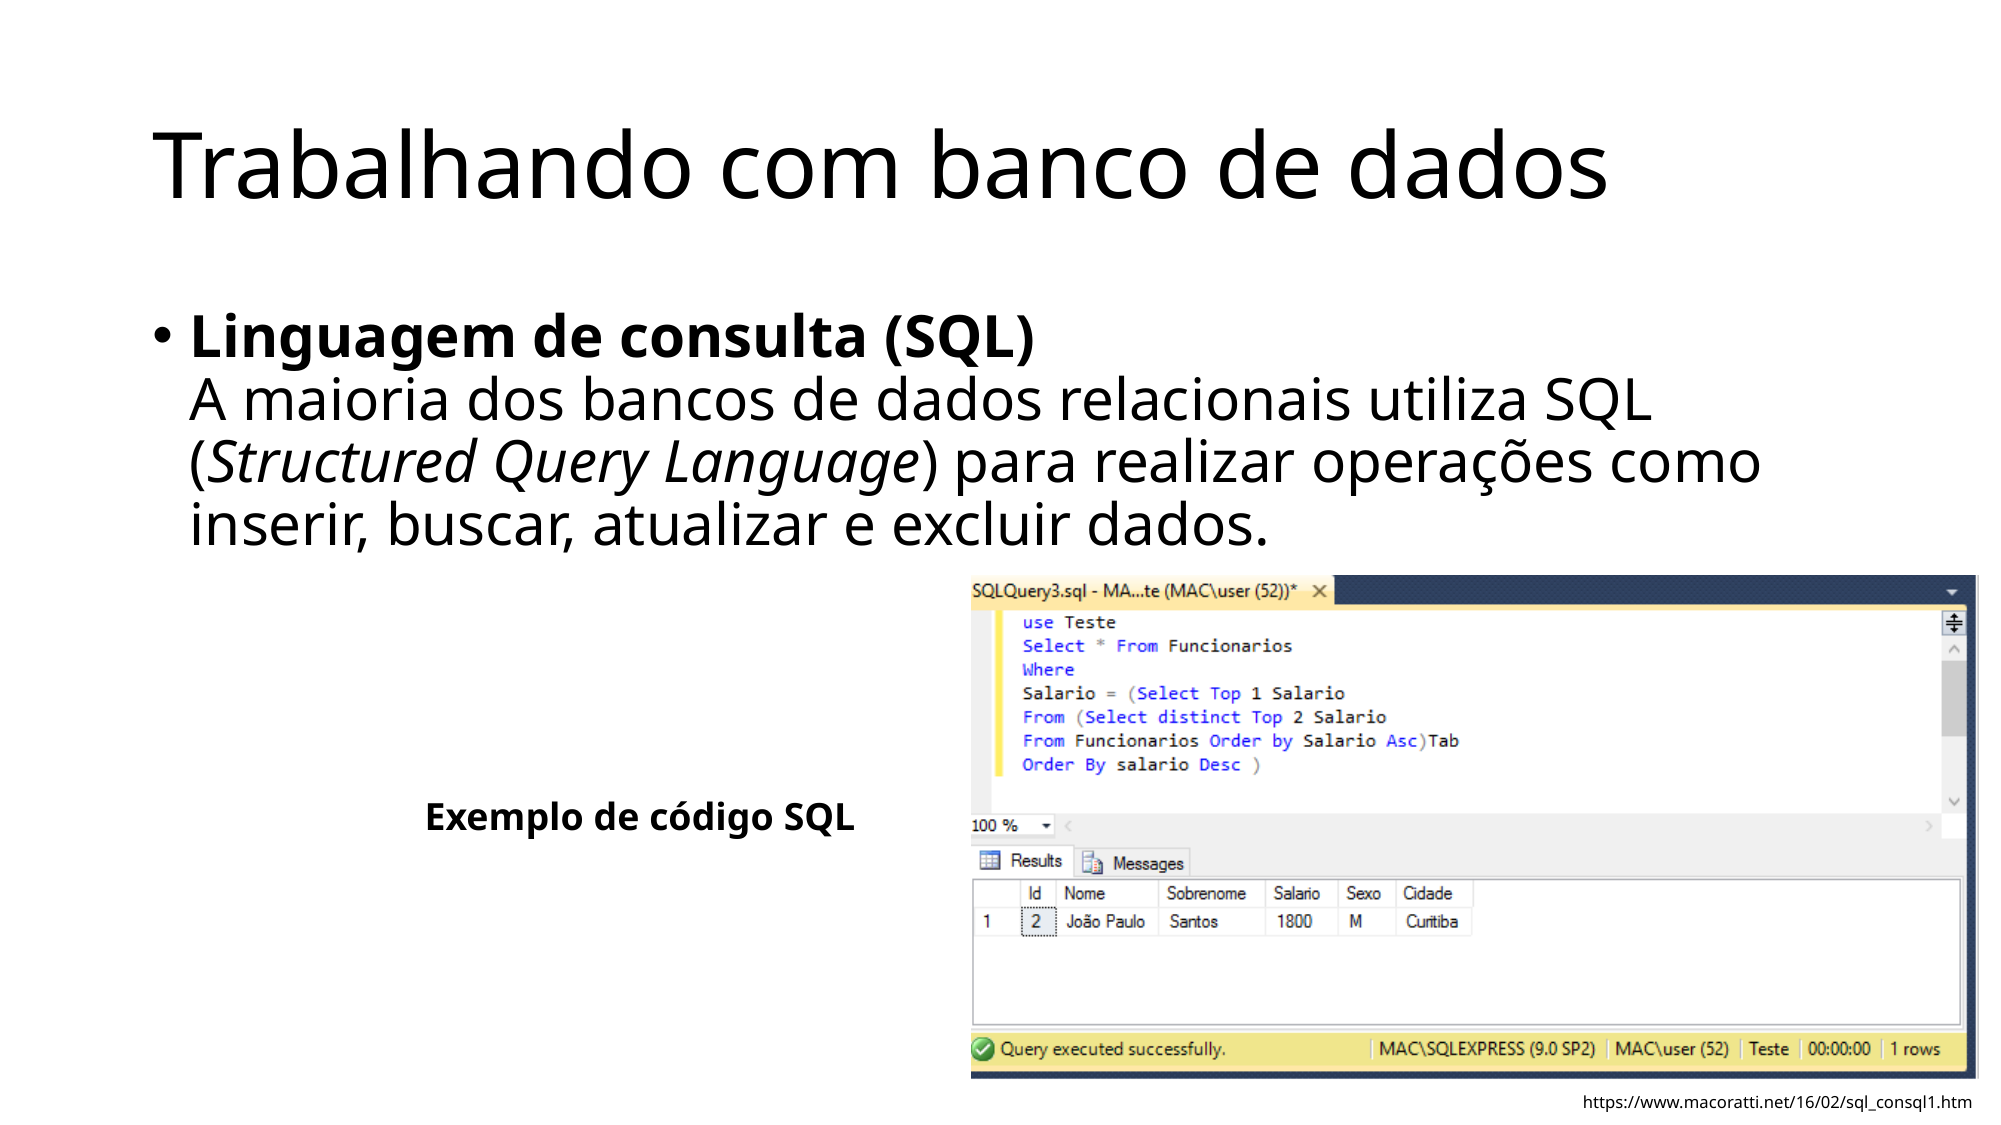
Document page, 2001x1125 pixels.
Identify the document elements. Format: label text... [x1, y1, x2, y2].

picture [971, 574, 1979, 1083]
list Linguagem de consulta (SQL) A maioria dos bancos de dados relacionais utiliza SQL (Structured Query Language) para realizar operações como inserir, buscar, atualizar e excluir dados. [137, 299, 1863, 1014]
title Trabalhando com banco de dados [137, 59, 1863, 278]
text_box https://www.macoratti.net/16/02/sql_consql1.htm [1568, 1084, 1989, 1120]
text_box Exemplo de código SQL [409, 785, 871, 846]
